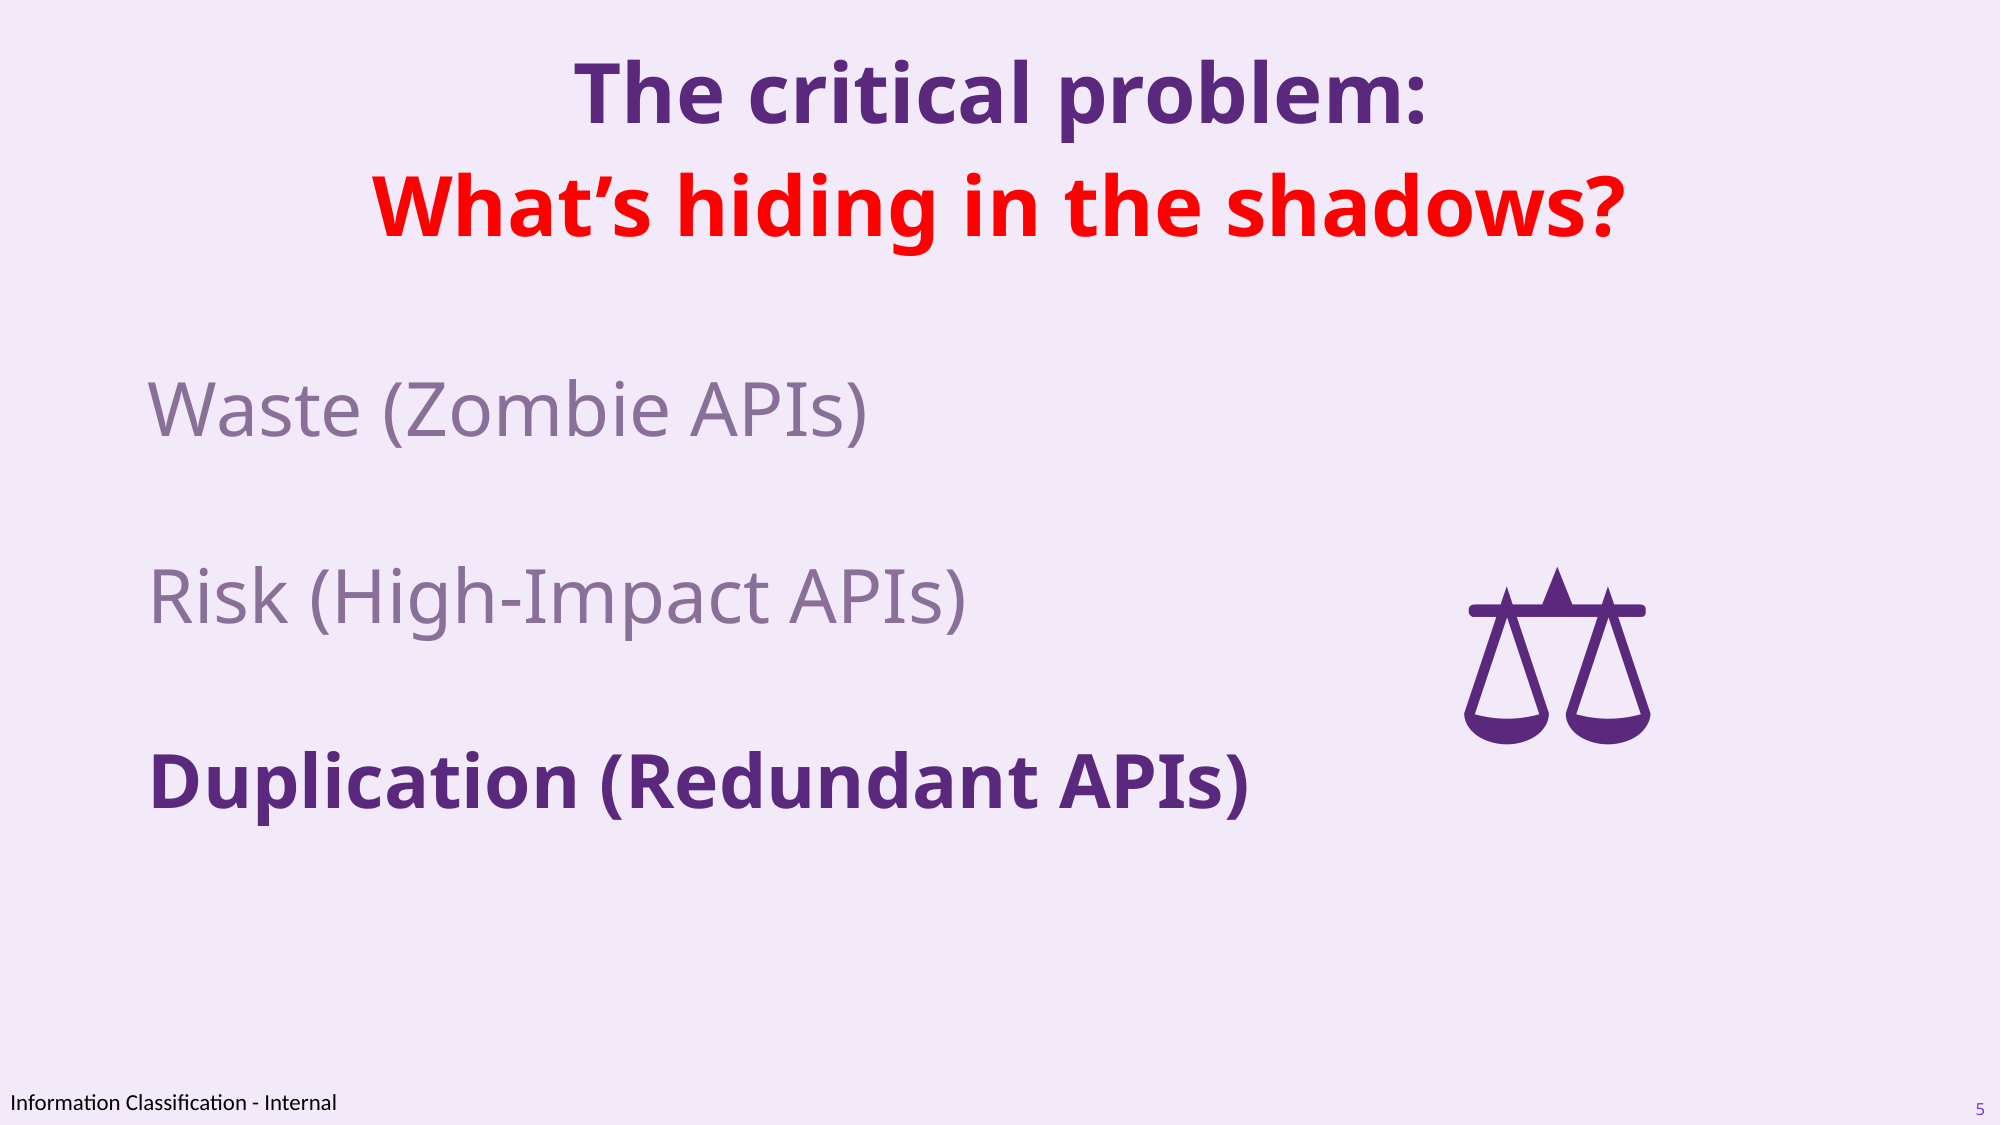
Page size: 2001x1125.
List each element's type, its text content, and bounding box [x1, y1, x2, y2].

text_box Duplication (Redundant APIs) [132, 725, 1488, 831]
text_box The critical problem: What’s hiding in the shadows? [0, 34, 2000, 308]
text_box Waste (Zombie APIs) [133, 353, 961, 459]
text_box ⚖️ [1435, 495, 1750, 798]
text_box Risk (High-Impact APIs) [132, 541, 1130, 646]
